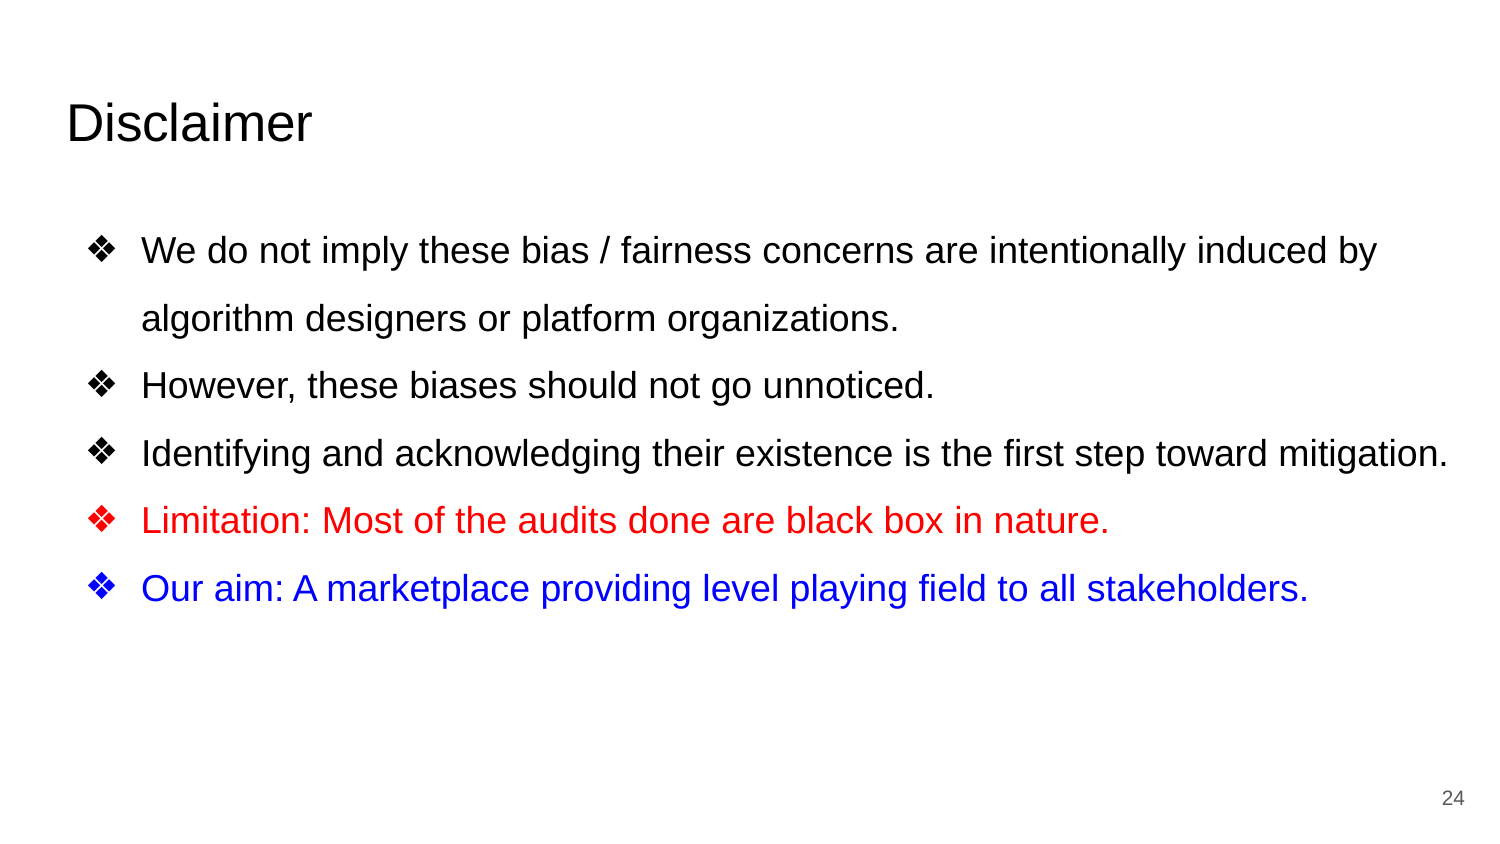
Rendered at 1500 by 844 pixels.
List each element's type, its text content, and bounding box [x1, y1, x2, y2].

list We do not imply these bias / fairness concerns are intentionally induced by algorithm designers or platform organizations. However, these biases should not go unnoticed. Identifying and acknowledging their existence is the first step toward mitigation. Limitation: Most of the audits done are black box in nature. Our aim: A marketplace providing level playing field to all stakeholders. [51, 189, 1479, 750]
title Disclaimer [51, 72, 1449, 167]
slide_number ‹#› [1389, 764, 1480, 830]
